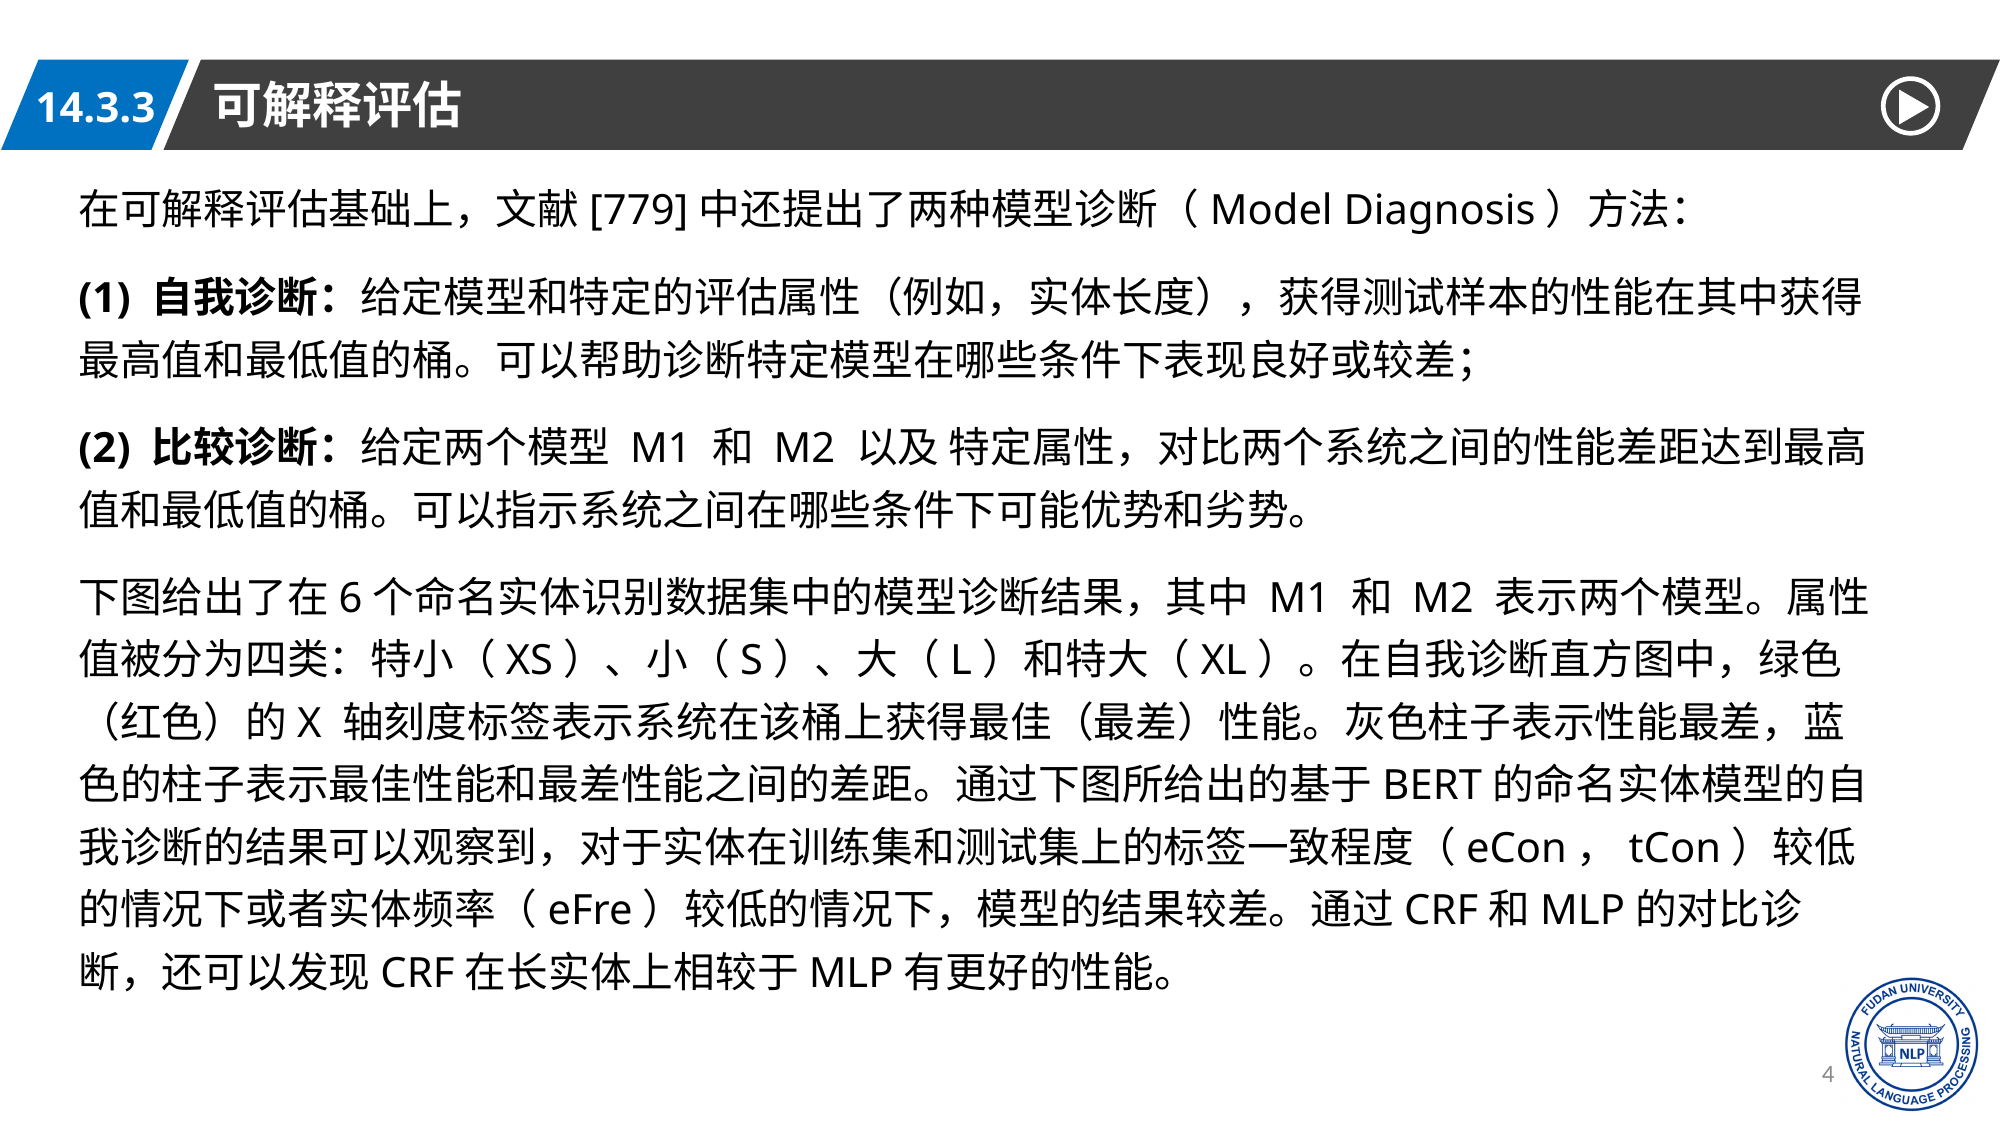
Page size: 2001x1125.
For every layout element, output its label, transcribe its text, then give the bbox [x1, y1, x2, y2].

text_box 14.3.3 [15, 73, 177, 138]
text_box 可解释评估 [198, 66, 478, 142]
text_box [1883, 78, 1939, 134]
text_box 在可解释评估基础上，文献[779]中还提出了两种模型诊断（Model Diagnosis）方法： (1) 自我诊断：给定模型和特定的评估属性（例如，实体长度），获得测试样本的性能在其中获得最高值和最低值的桶。可以帮助诊断特定模型在哪些条件下表现良好或较差； (2) 比较诊断：给定两个模型 M1 和 M2 以及 特定属性，对比两个系统之间的性能差距达到最高值和最低值的桶。可以指示系统之间在哪些条件下可能优势和劣势。 下图给出了在6个命名实体识别数据集中的模型诊断结果，其中 M1 和 M2 表示两个模型。属性值被分为四类：特小（XS）、小（S）、大（L）和特大（XL）。在自我诊断直方图中，绿色（红色）的X 轴刻度标签表示系统在该桶上获得最佳（最差）性能。灰色柱子表示性能最差，蓝色的柱子表示最佳性能和最差性能之间的差距。通过下图所给出的基于BERT的命名实体模型的自我诊断的结果可以观察到，对于实体在训练集和测试集上的标签一致程度（eCon，tCon）较低的情况下或者实体频率（eFre）较低的情况下，模型的结果较差。通过CRF和MLP的对比诊断，还可以发现CRF在长实体上相较于MLP有更好的性能。 [63, 163, 1900, 1003]
text_box [1, 116, 157, 150]
picture [1834, 972, 1985, 1117]
slide_number 49 [1412, 1042, 1863, 1103]
text_box [163, 59, 2000, 150]
text_box [32, 59, 189, 89]
